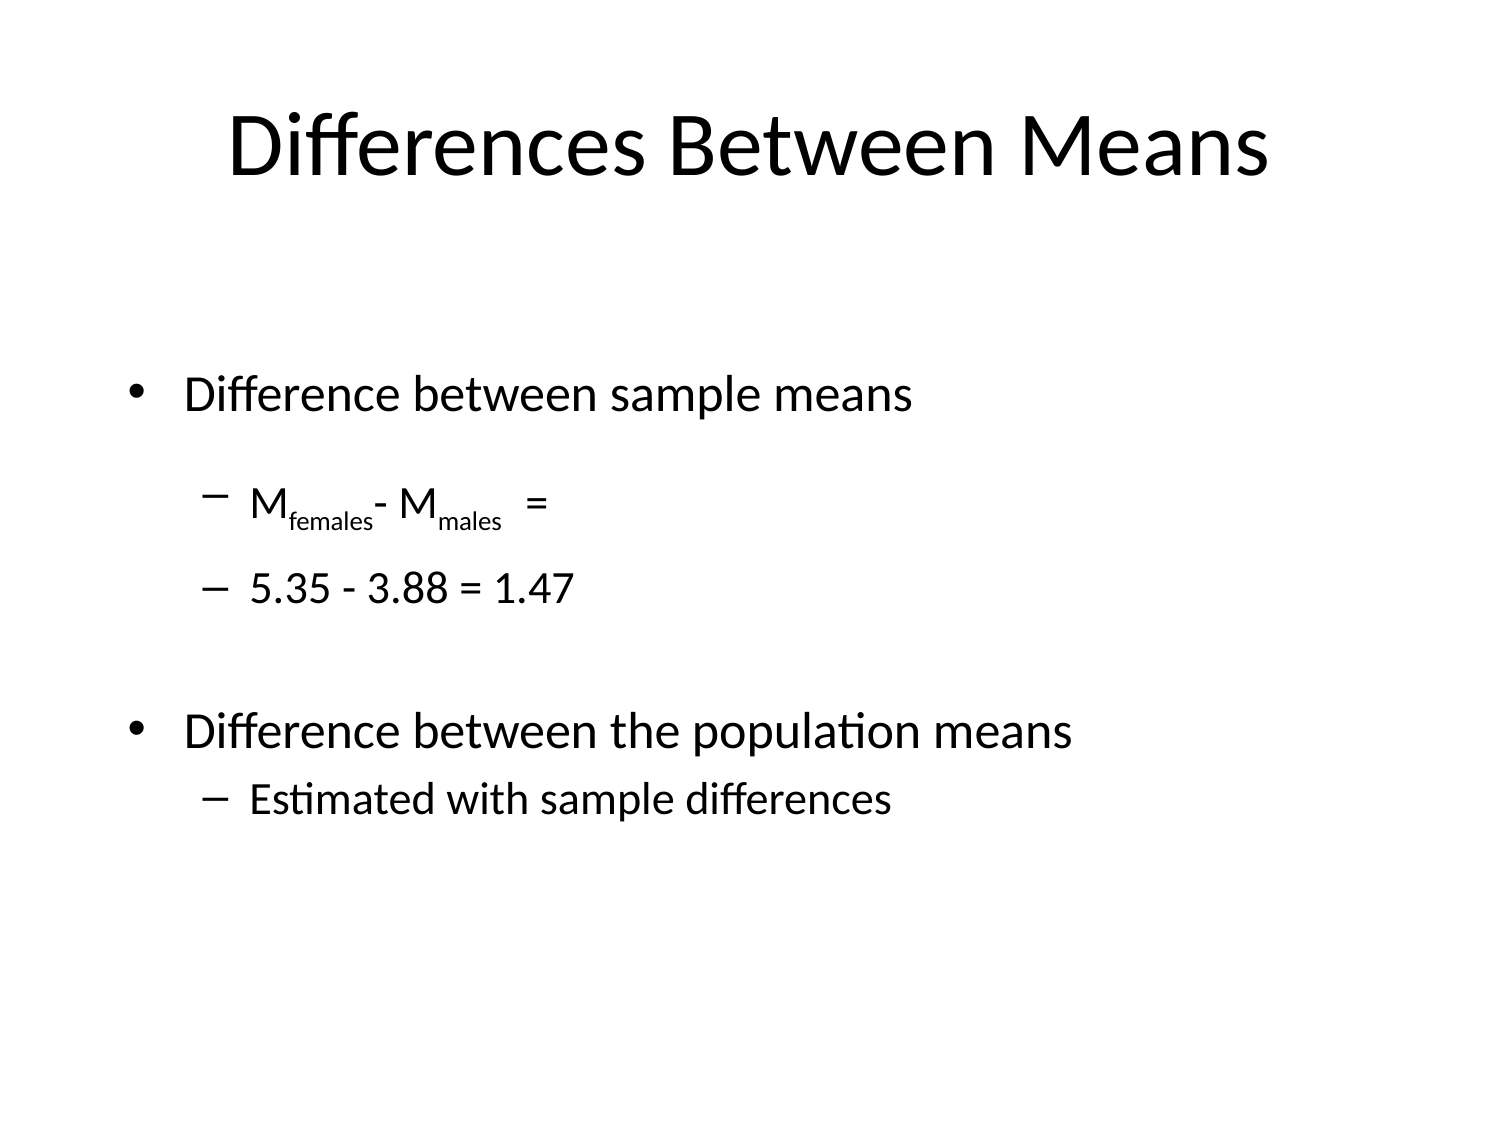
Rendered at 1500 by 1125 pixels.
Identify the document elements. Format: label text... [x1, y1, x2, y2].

list Difference between sample means Mfemales- Mmales = 5.35 - 3.88 = 1.47 Difference between the population means Estimated with sample differences [112, 351, 1463, 1013]
title Differences Between Means [75, 45, 1425, 233]
